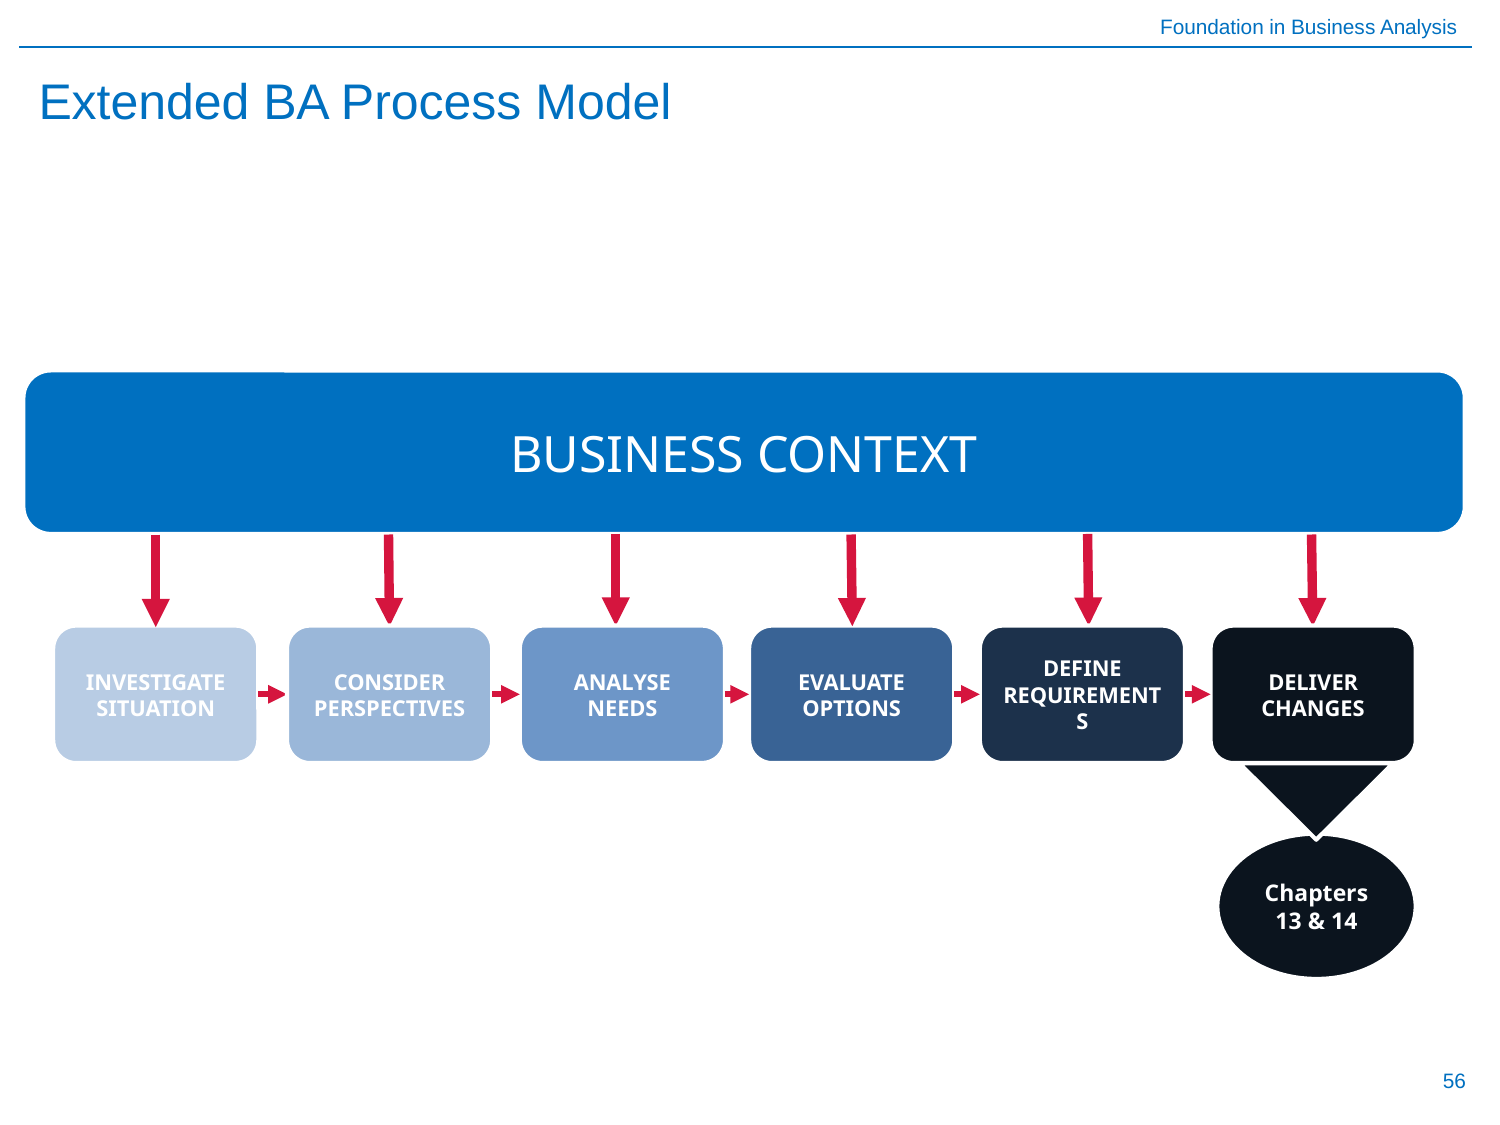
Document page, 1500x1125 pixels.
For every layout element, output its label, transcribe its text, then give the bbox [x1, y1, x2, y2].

text_box Consider Perspectives [284, 623, 495, 766]
title Extended BA Process Model [23, 58, 1465, 141]
text_box [1237, 761, 1396, 842]
text_box Investigate Situation [51, 623, 261, 766]
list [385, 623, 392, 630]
text_box Analyse Needs [517, 623, 728, 766]
text_box Define Requirements [977, 623, 1188, 766]
text_box Evaluate Options [747, 623, 957, 766]
text_box Business Context [21, 368, 1467, 537]
text_box Chapters 13 & 14 [1215, 832, 1418, 982]
text_box Deliver Changes [1208, 623, 1418, 766]
